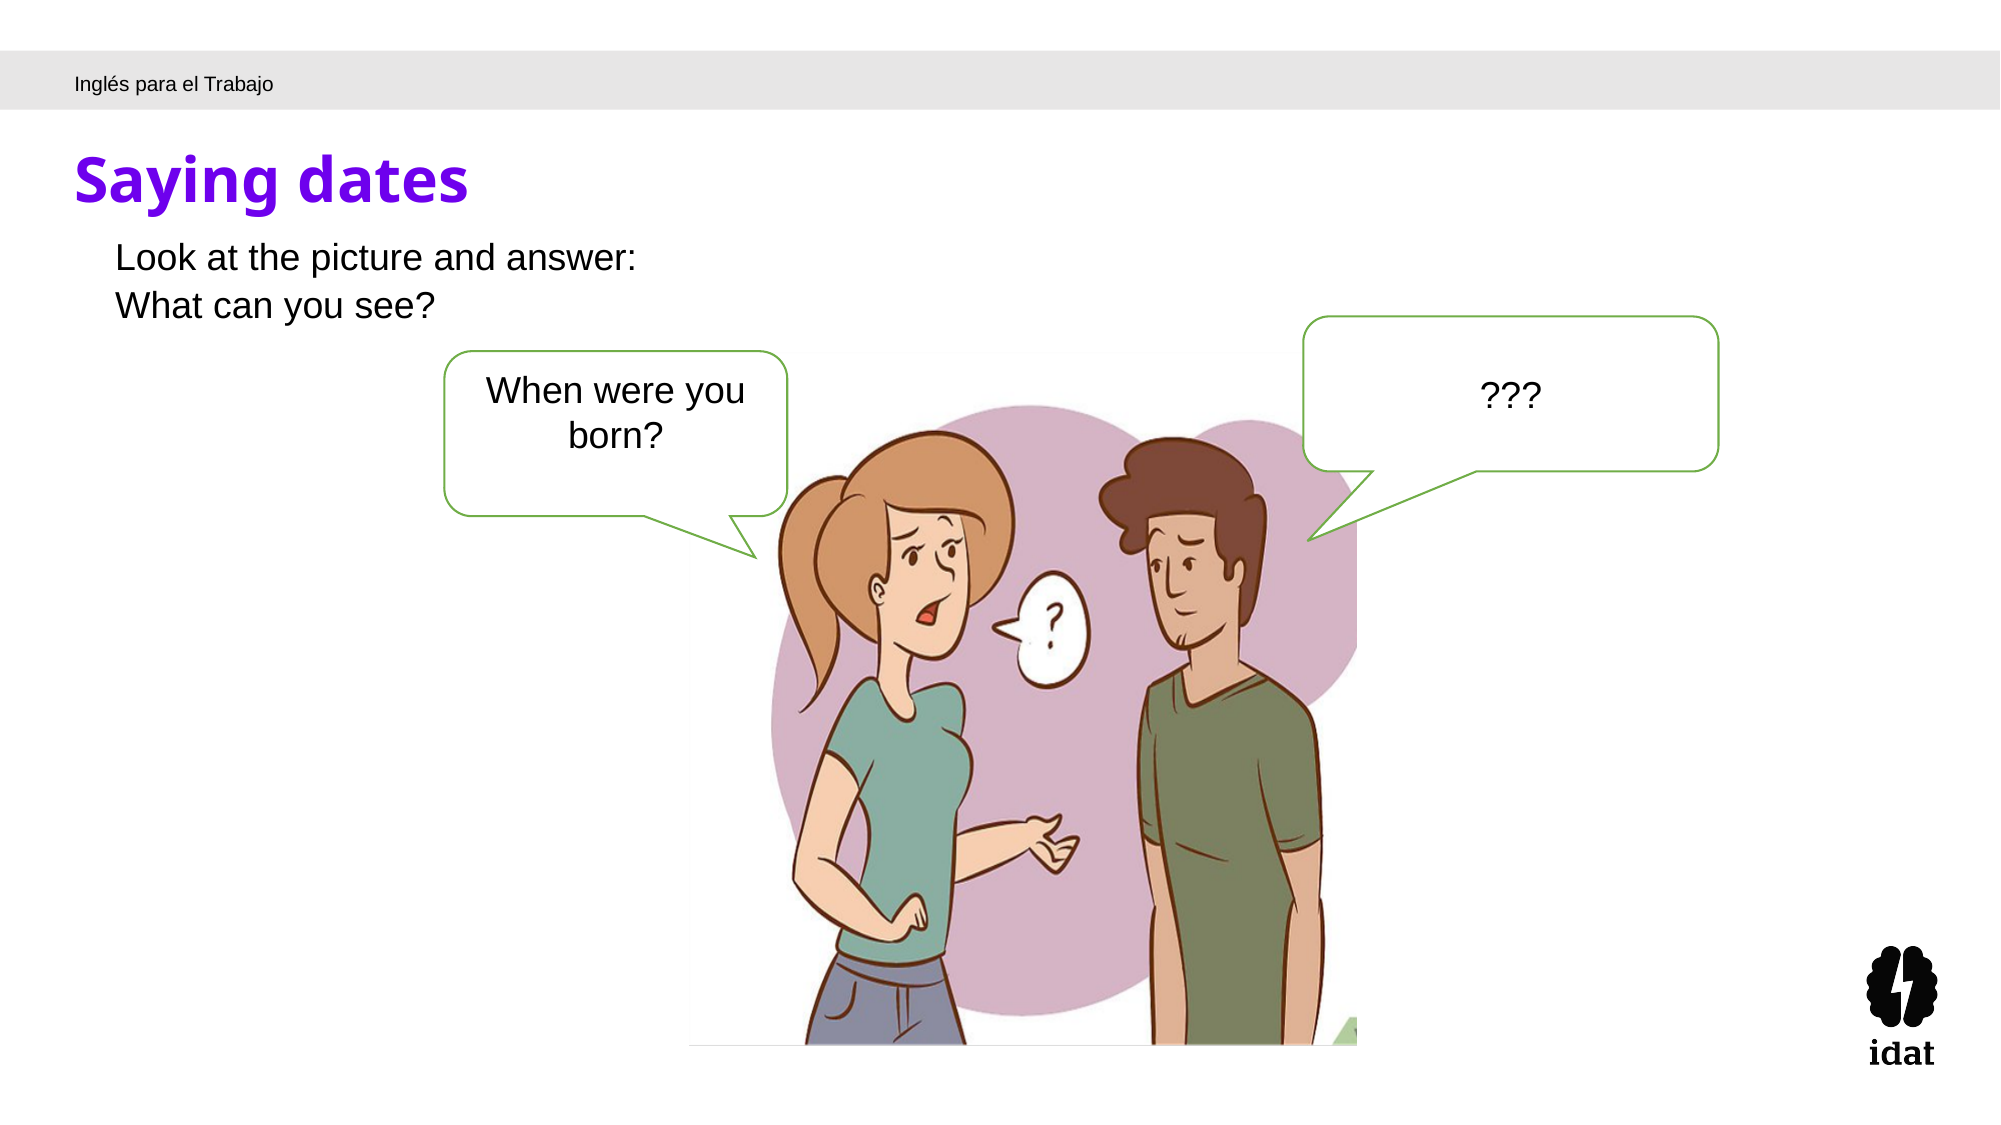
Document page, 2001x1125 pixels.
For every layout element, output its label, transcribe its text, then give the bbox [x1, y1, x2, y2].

picture [1866, 946, 1938, 1065]
picture [689, 352, 1357, 1048]
text_box When were you born? [443, 393, 689, 534]
list Inglés para el Trabajo [74, 58, 690, 106]
list Saying dates [74, 149, 973, 229]
text_box Look at the picture and answer: What can you see? [115, 228, 1699, 393]
text_box ??? [1357, 316, 1720, 522]
